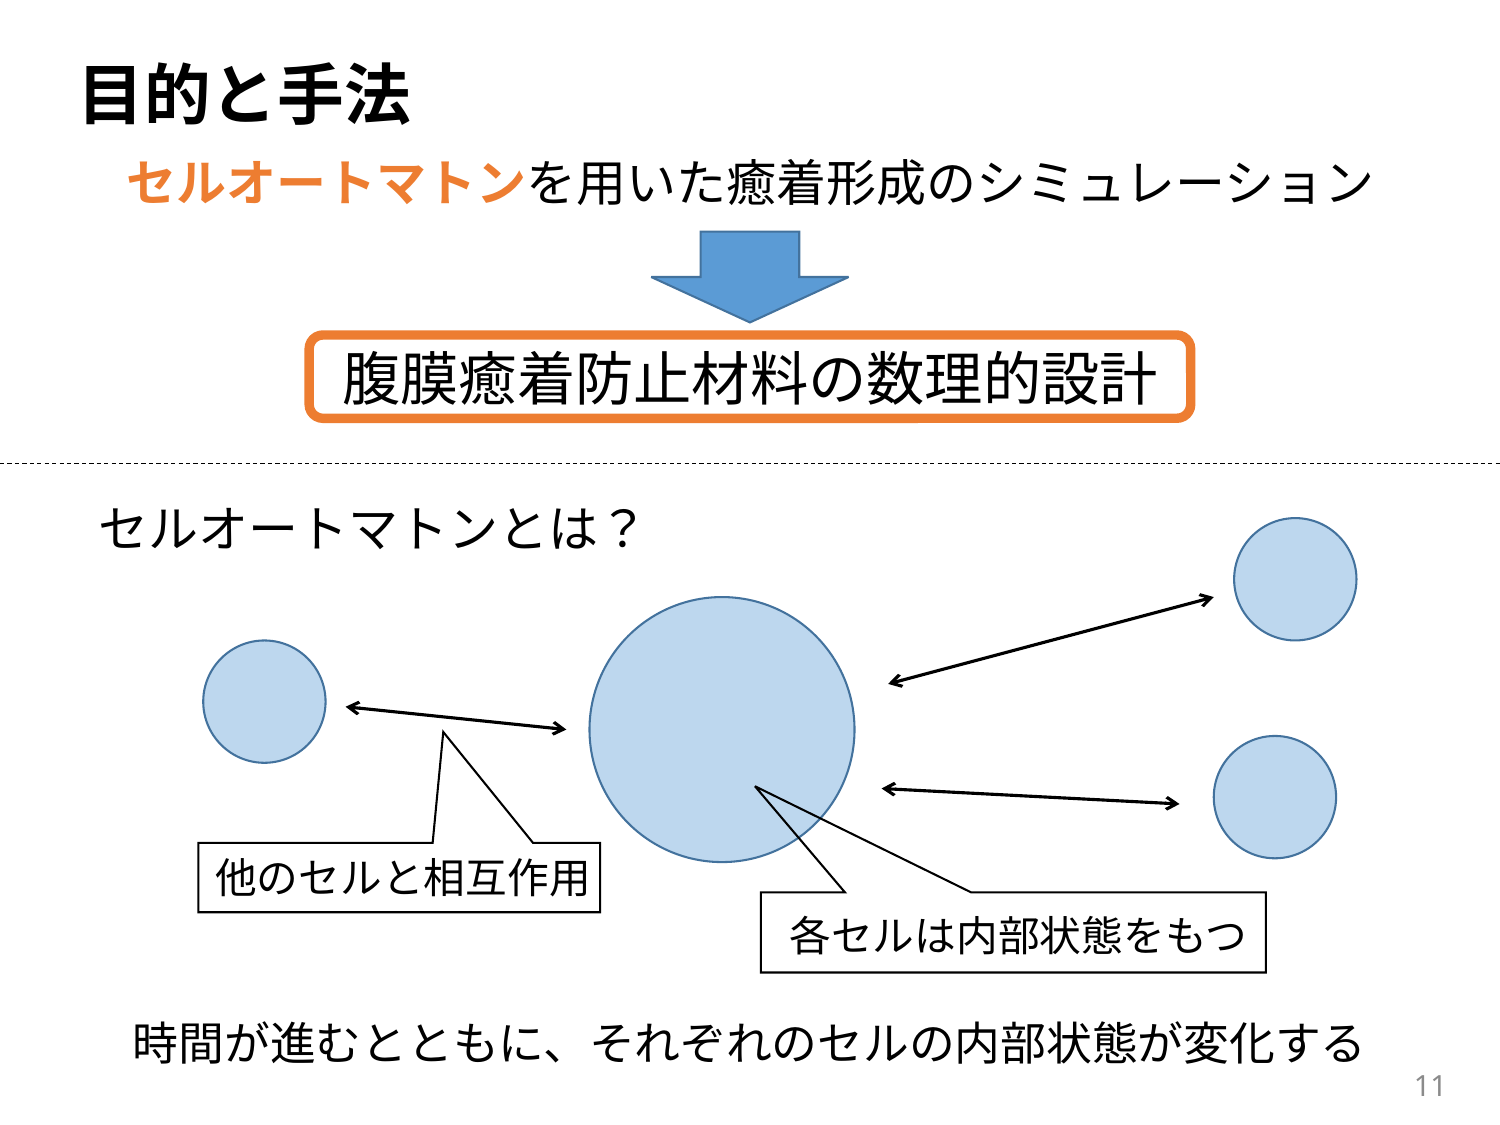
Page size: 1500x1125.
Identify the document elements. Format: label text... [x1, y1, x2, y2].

text_box 腹膜癒着防止材料の数理的設計 [0, 334, 1500, 421]
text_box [888, 597, 1214, 684]
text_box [881, 788, 1180, 804]
text_box 時間が進むとともに、それぞれのセルの内部状態が変化する [118, 1007, 1382, 1077]
text_box [1212, 734, 1338, 860]
text_box 目的と手法 [62, 45, 427, 141]
text_box [650, 230, 850, 324]
text_box [754, 785, 1267, 974]
text_box セルオートマトンとは？ [83, 490, 664, 566]
text_box [308, 333, 1192, 420]
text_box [345, 706, 567, 730]
text_box 他のセルと相互作用 [200, 844, 606, 909]
text_box [588, 596, 856, 864]
slide_number 10 [1124, 1056, 1463, 1117]
text_box [197, 730, 602, 914]
text_box 各セルは内部状態をもつ [774, 902, 1266, 968]
text_box [202, 639, 327, 764]
text_box セルオートマトンを用いた癒着形成のシミュレーション [0, 144, 1500, 219]
text_box [1233, 517, 1358, 642]
